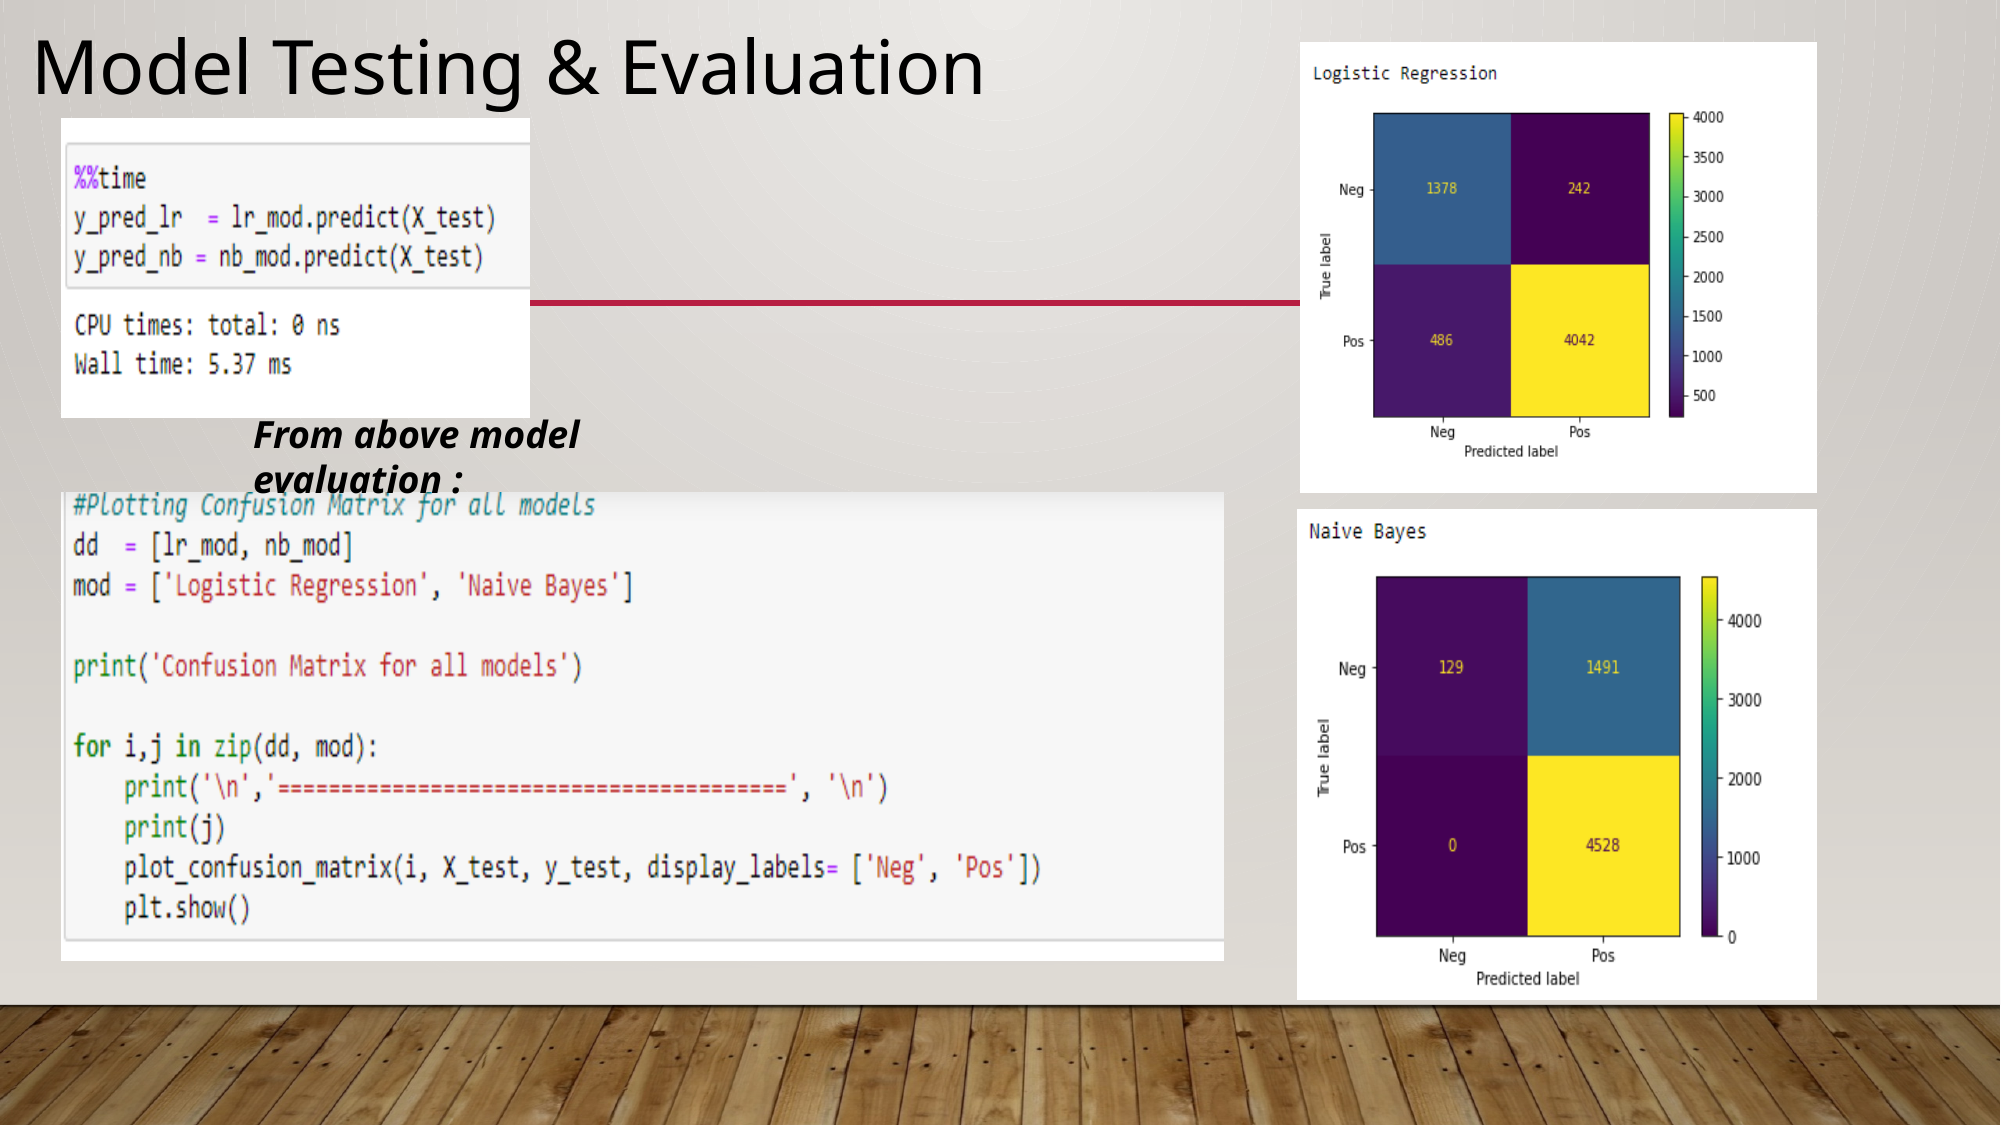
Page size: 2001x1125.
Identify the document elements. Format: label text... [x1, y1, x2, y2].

picture [61, 492, 1224, 961]
picture [1297, 509, 1817, 1000]
picture [0, 1005, 2000, 1125]
picture [1299, 42, 1817, 493]
picture [61, 118, 530, 418]
text_box From above model evaluation : [238, 403, 755, 492]
text_box Model Testing & Evaluation [17, 12, 1705, 162]
